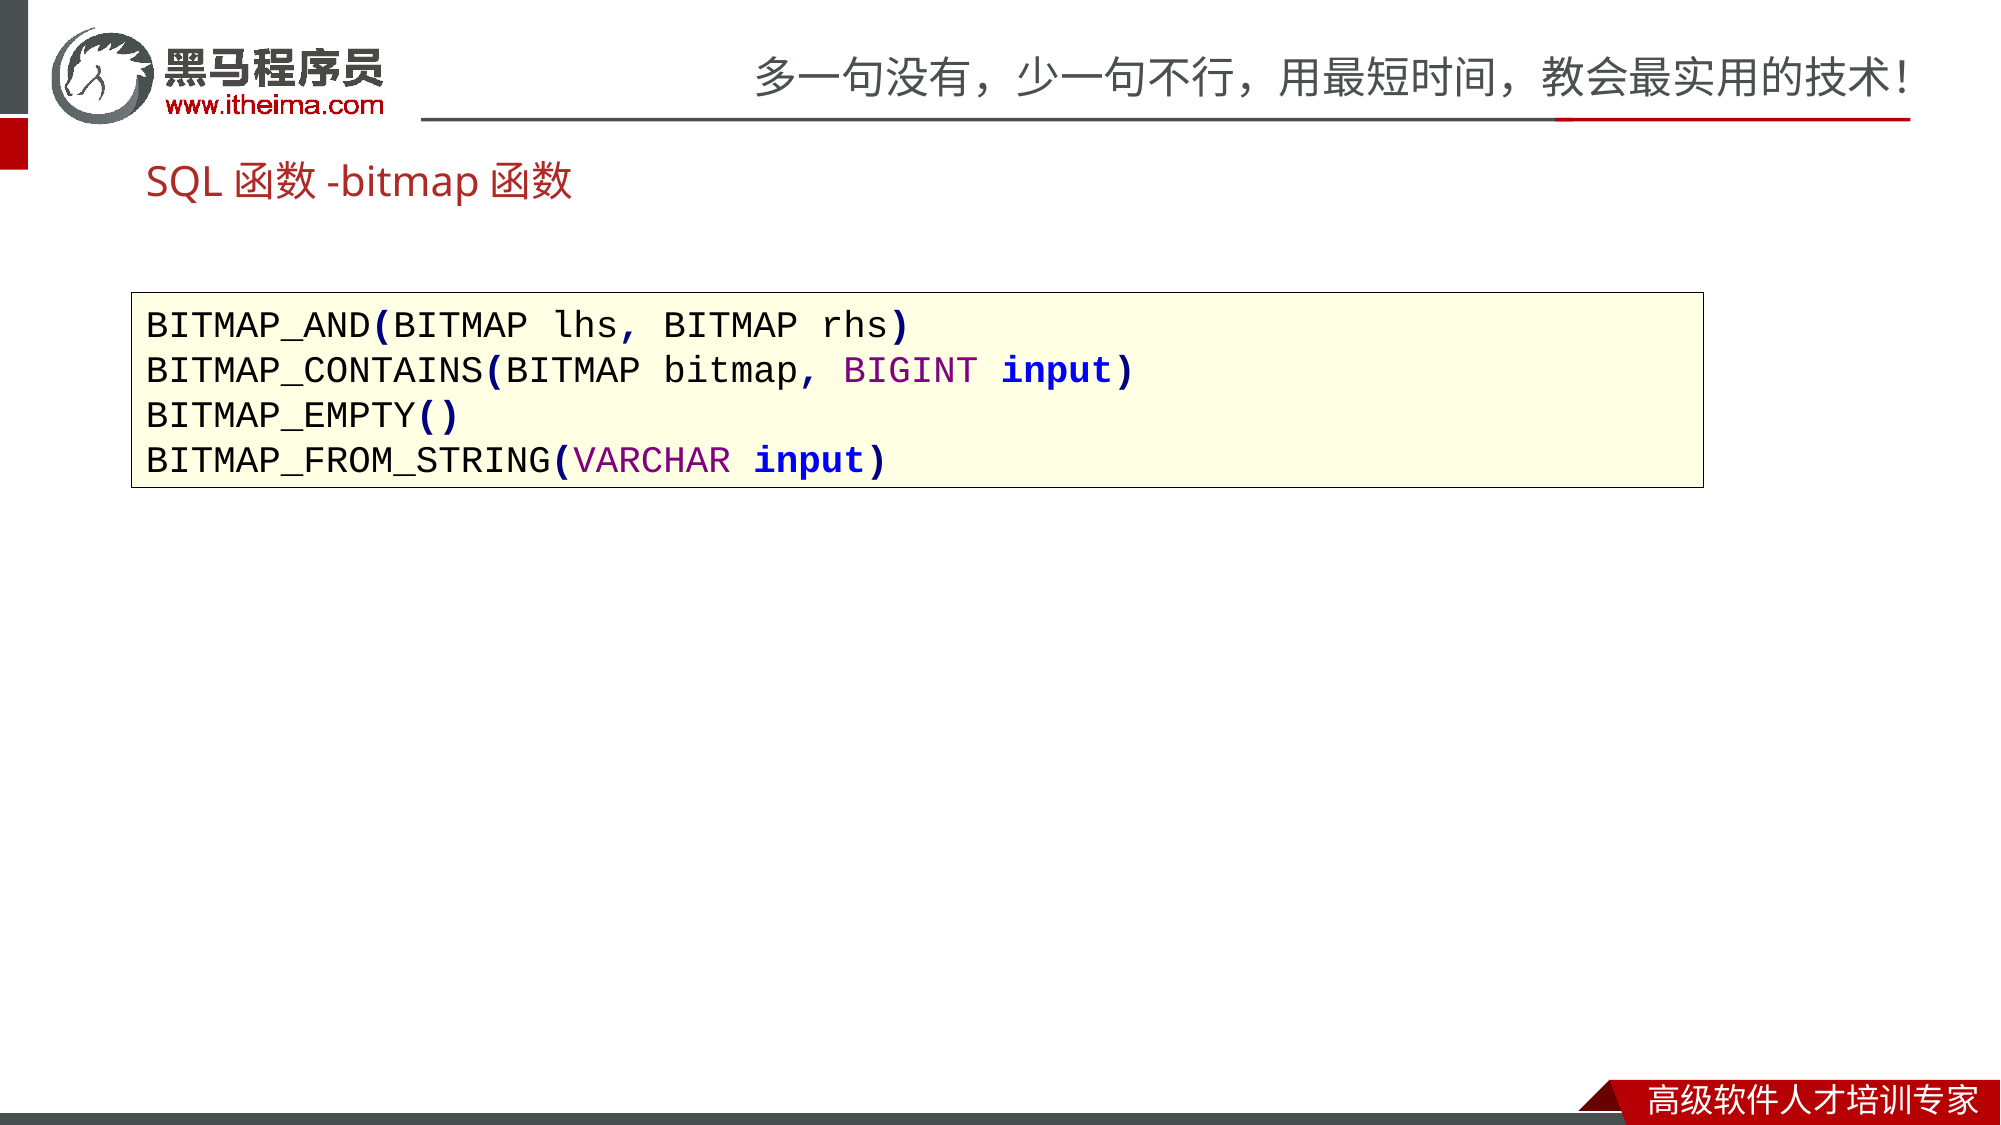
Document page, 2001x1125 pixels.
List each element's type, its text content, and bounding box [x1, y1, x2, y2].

text_box BITMAP_AND(BITMAP lhs, BITMAP rhs) BITMAP_CONTAINS(BITMAP bitmap, BIGINT input) BITMAP_EMPTY() BITMAP_FROM_STRING(VARCHAR input) [131, 292, 1704, 488]
title SQL函数-bitmap函数 [131, 137, 1747, 223]
picture [50, 26, 384, 125]
